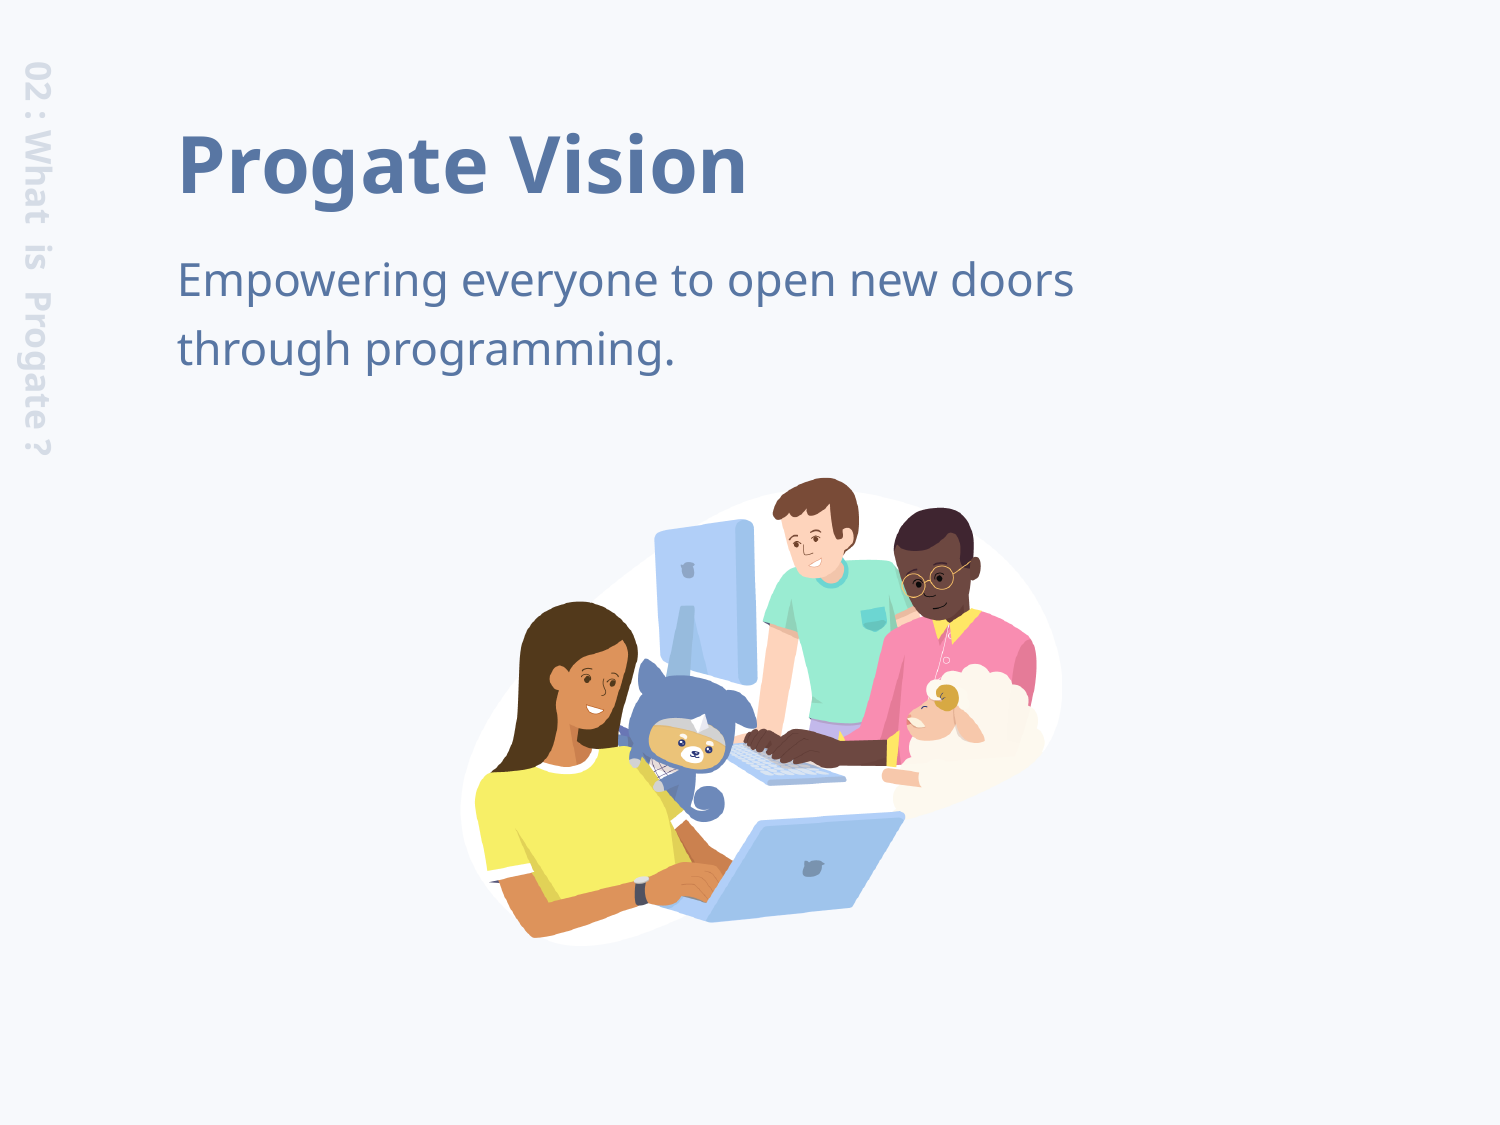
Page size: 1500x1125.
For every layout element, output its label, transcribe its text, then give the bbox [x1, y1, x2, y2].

text_box Progate Vision [173, 82, 909, 213]
text_box 02 : What is Progate ? [21, 57, 65, 500]
text_box Empowering everyone to open new doors through programming. [173, 233, 1349, 475]
picture [460, 474, 1063, 947]
